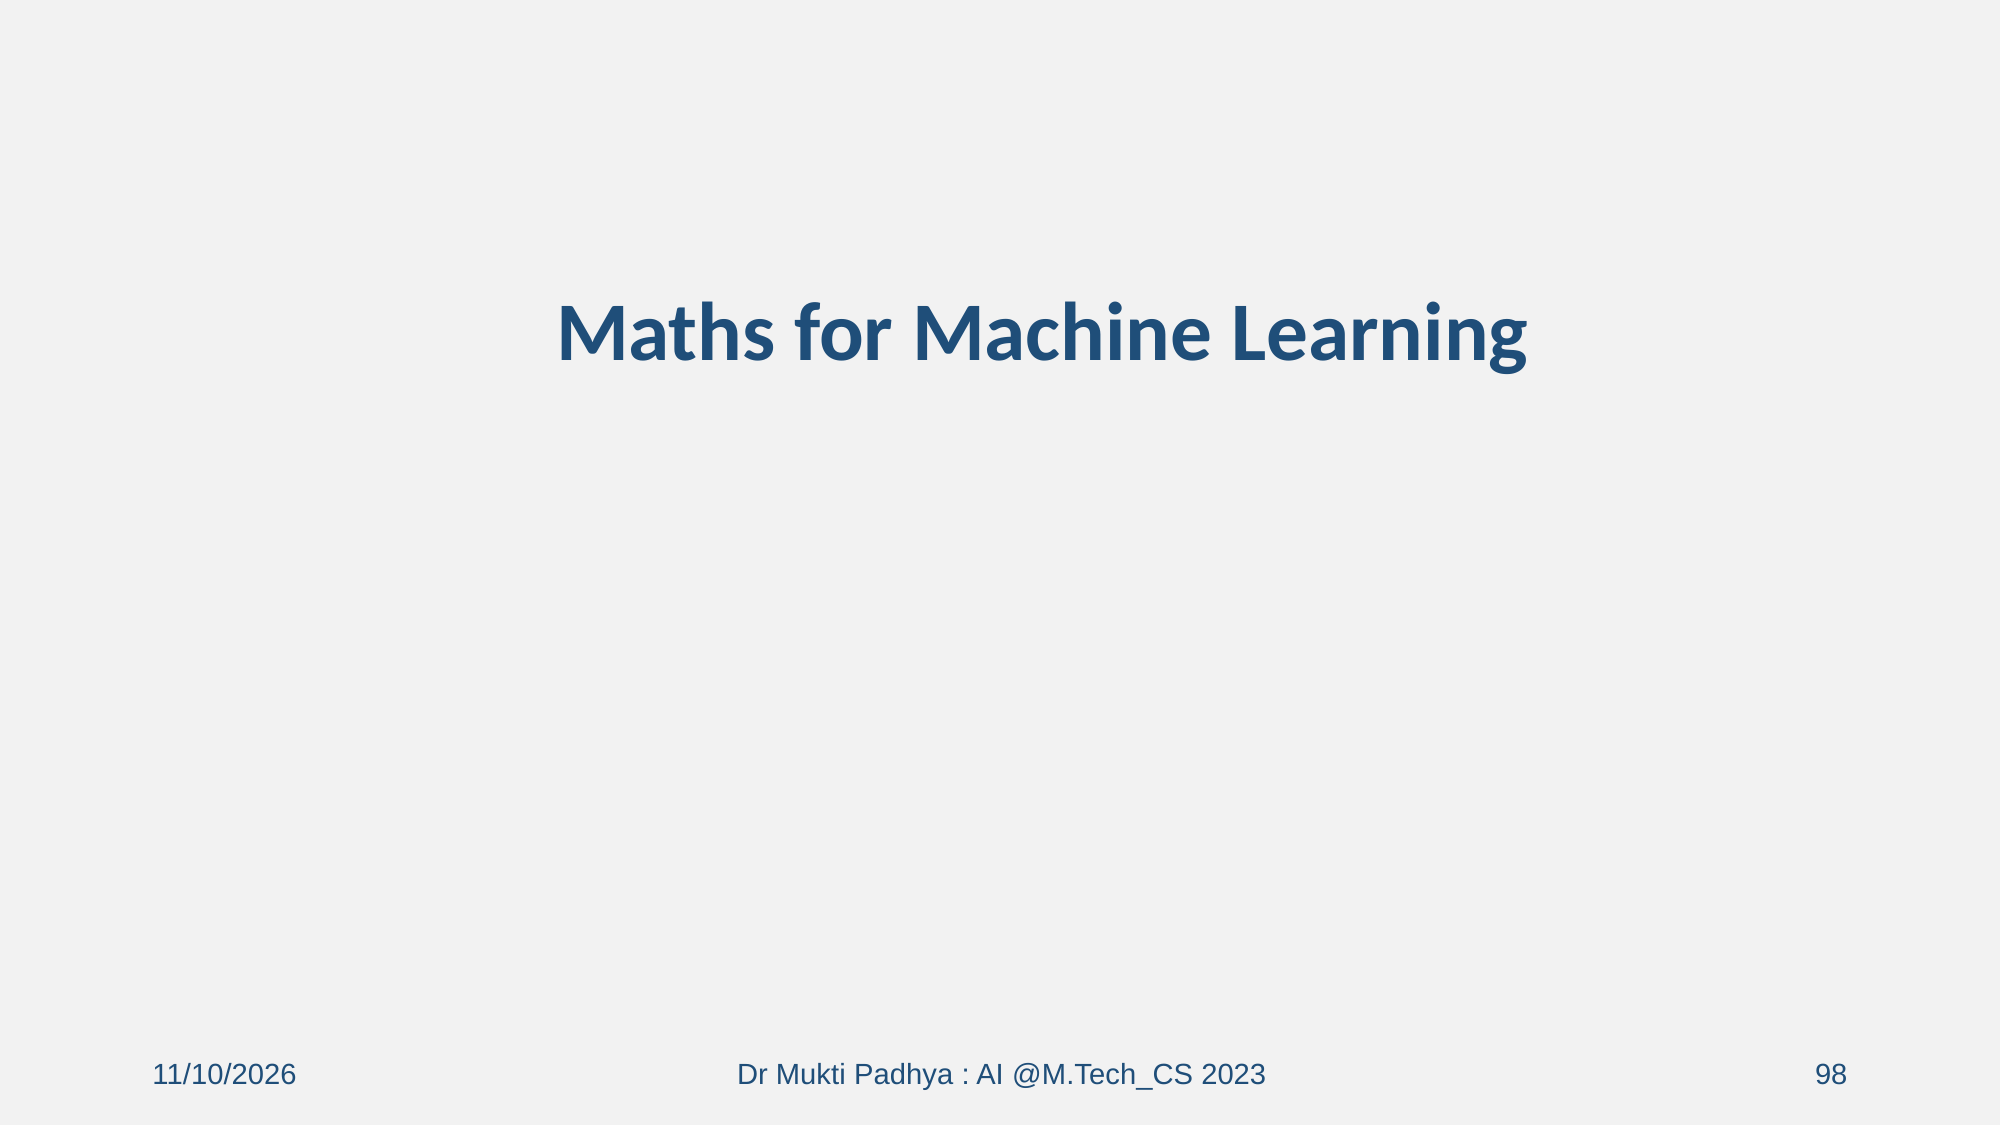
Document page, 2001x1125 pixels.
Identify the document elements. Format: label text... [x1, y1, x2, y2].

slide_number 98 [1412, 1042, 1863, 1103]
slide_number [137, 1042, 588, 1103]
footer Dr Mukti Padhya : AI @M.Tech_CS 2023 [662, 1042, 1342, 1103]
text_box Maths for Machine Learning [128, 270, 1957, 385]
